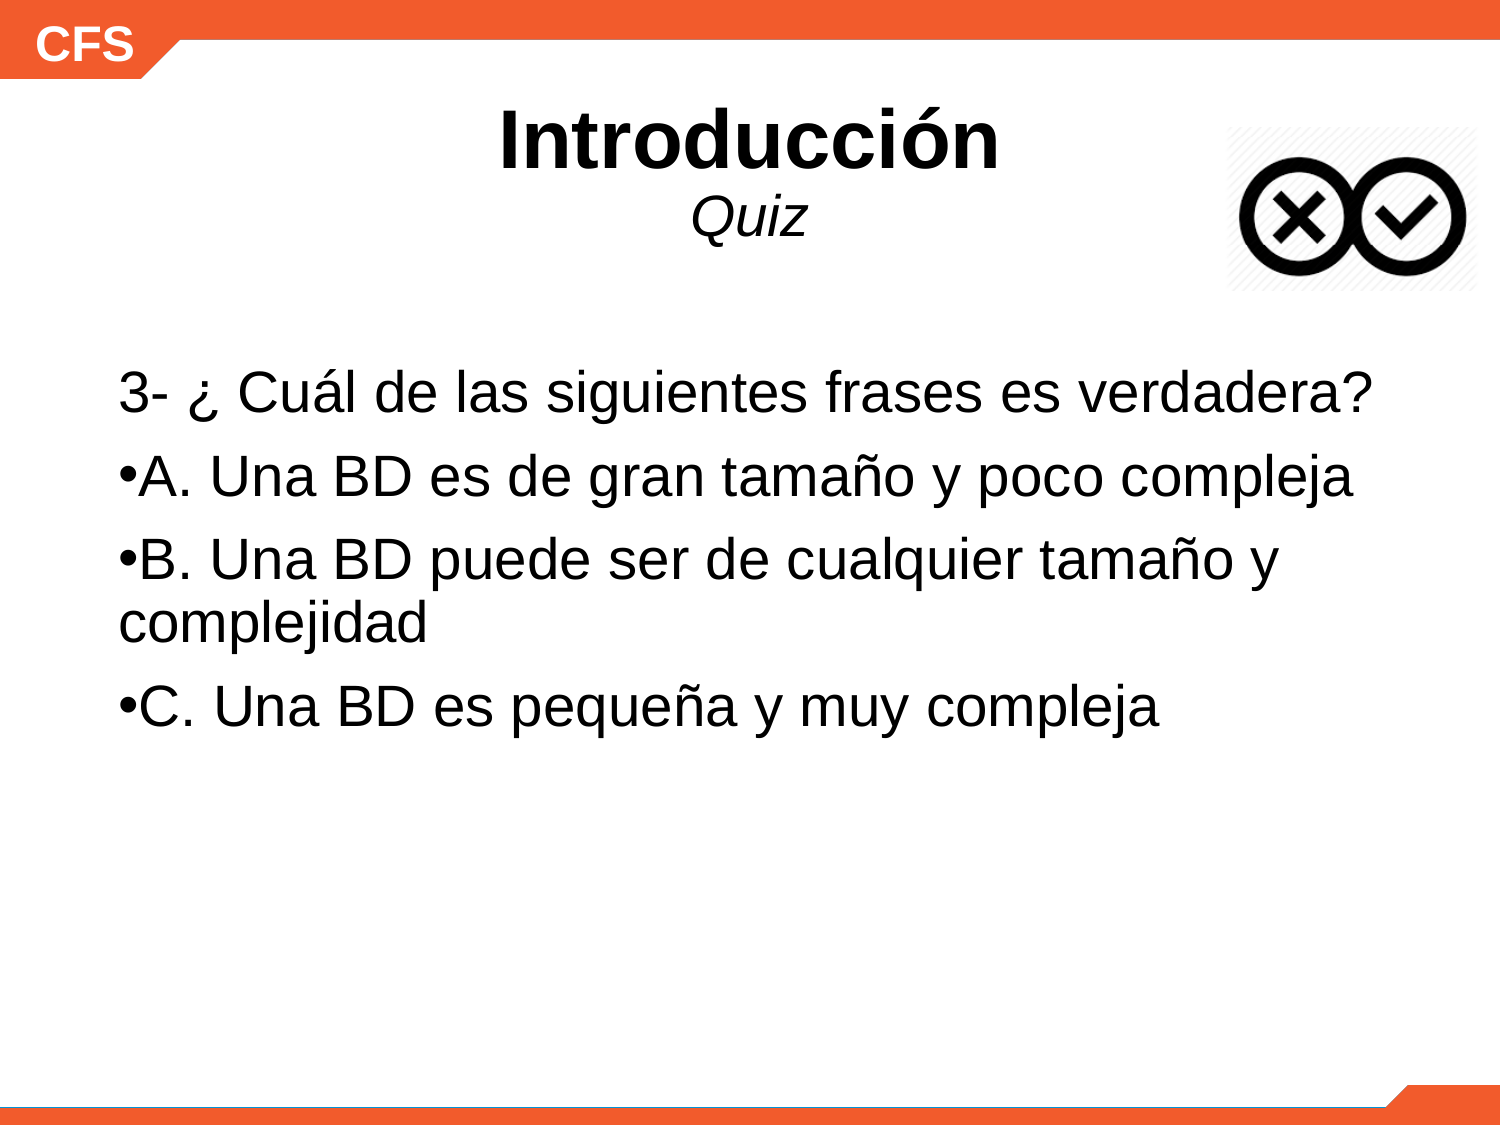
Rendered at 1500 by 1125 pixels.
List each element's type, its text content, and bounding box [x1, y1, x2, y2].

picture [1218, 126, 1485, 291]
text_box 3- ¿ Cuál de las siguientes frases es verdadera? A. Una BD es de gran tamaño y poco compleja B. Una BD puede ser de cualquier tamaño y complejidad C. Una BD es pequeña y muy compleja [103, 354, 1397, 1069]
text_box Introducción Quiz [103, 72, 1397, 273]
